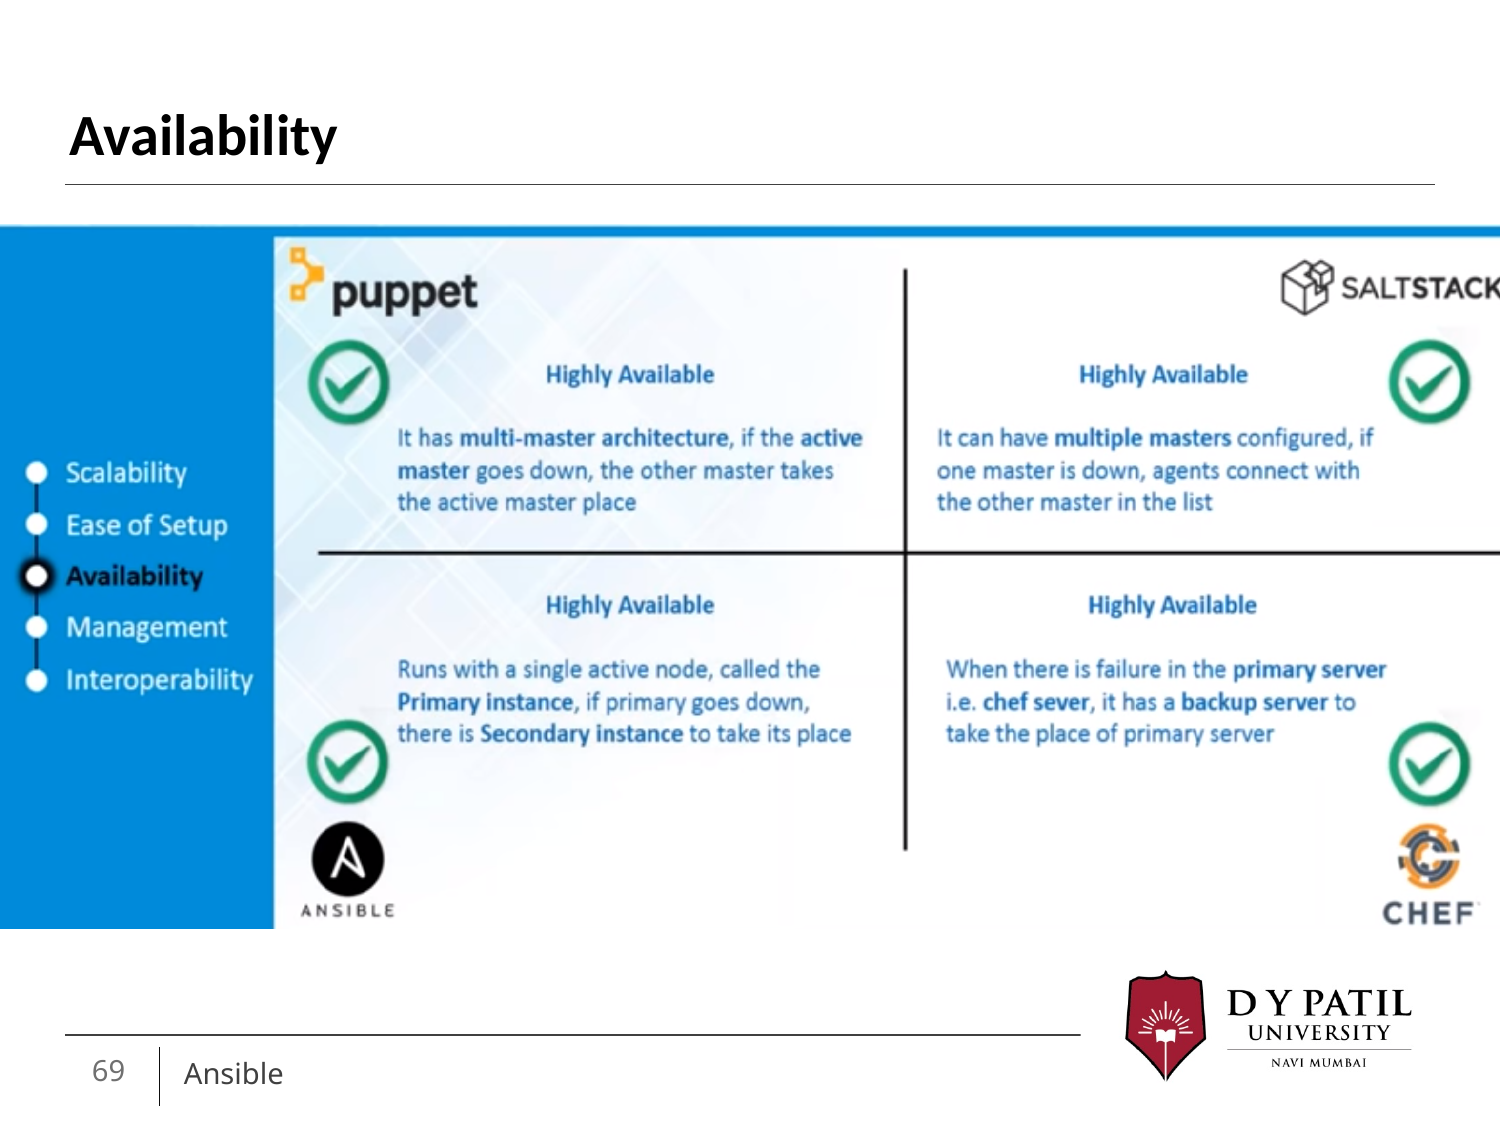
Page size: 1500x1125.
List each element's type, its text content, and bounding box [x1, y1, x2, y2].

picture [0, 224, 1500, 1125]
text_box Availability [55, 90, 354, 175]
slide_number 69 [76, 1042, 155, 1103]
footer Ansible [168, 1042, 644, 1103]
